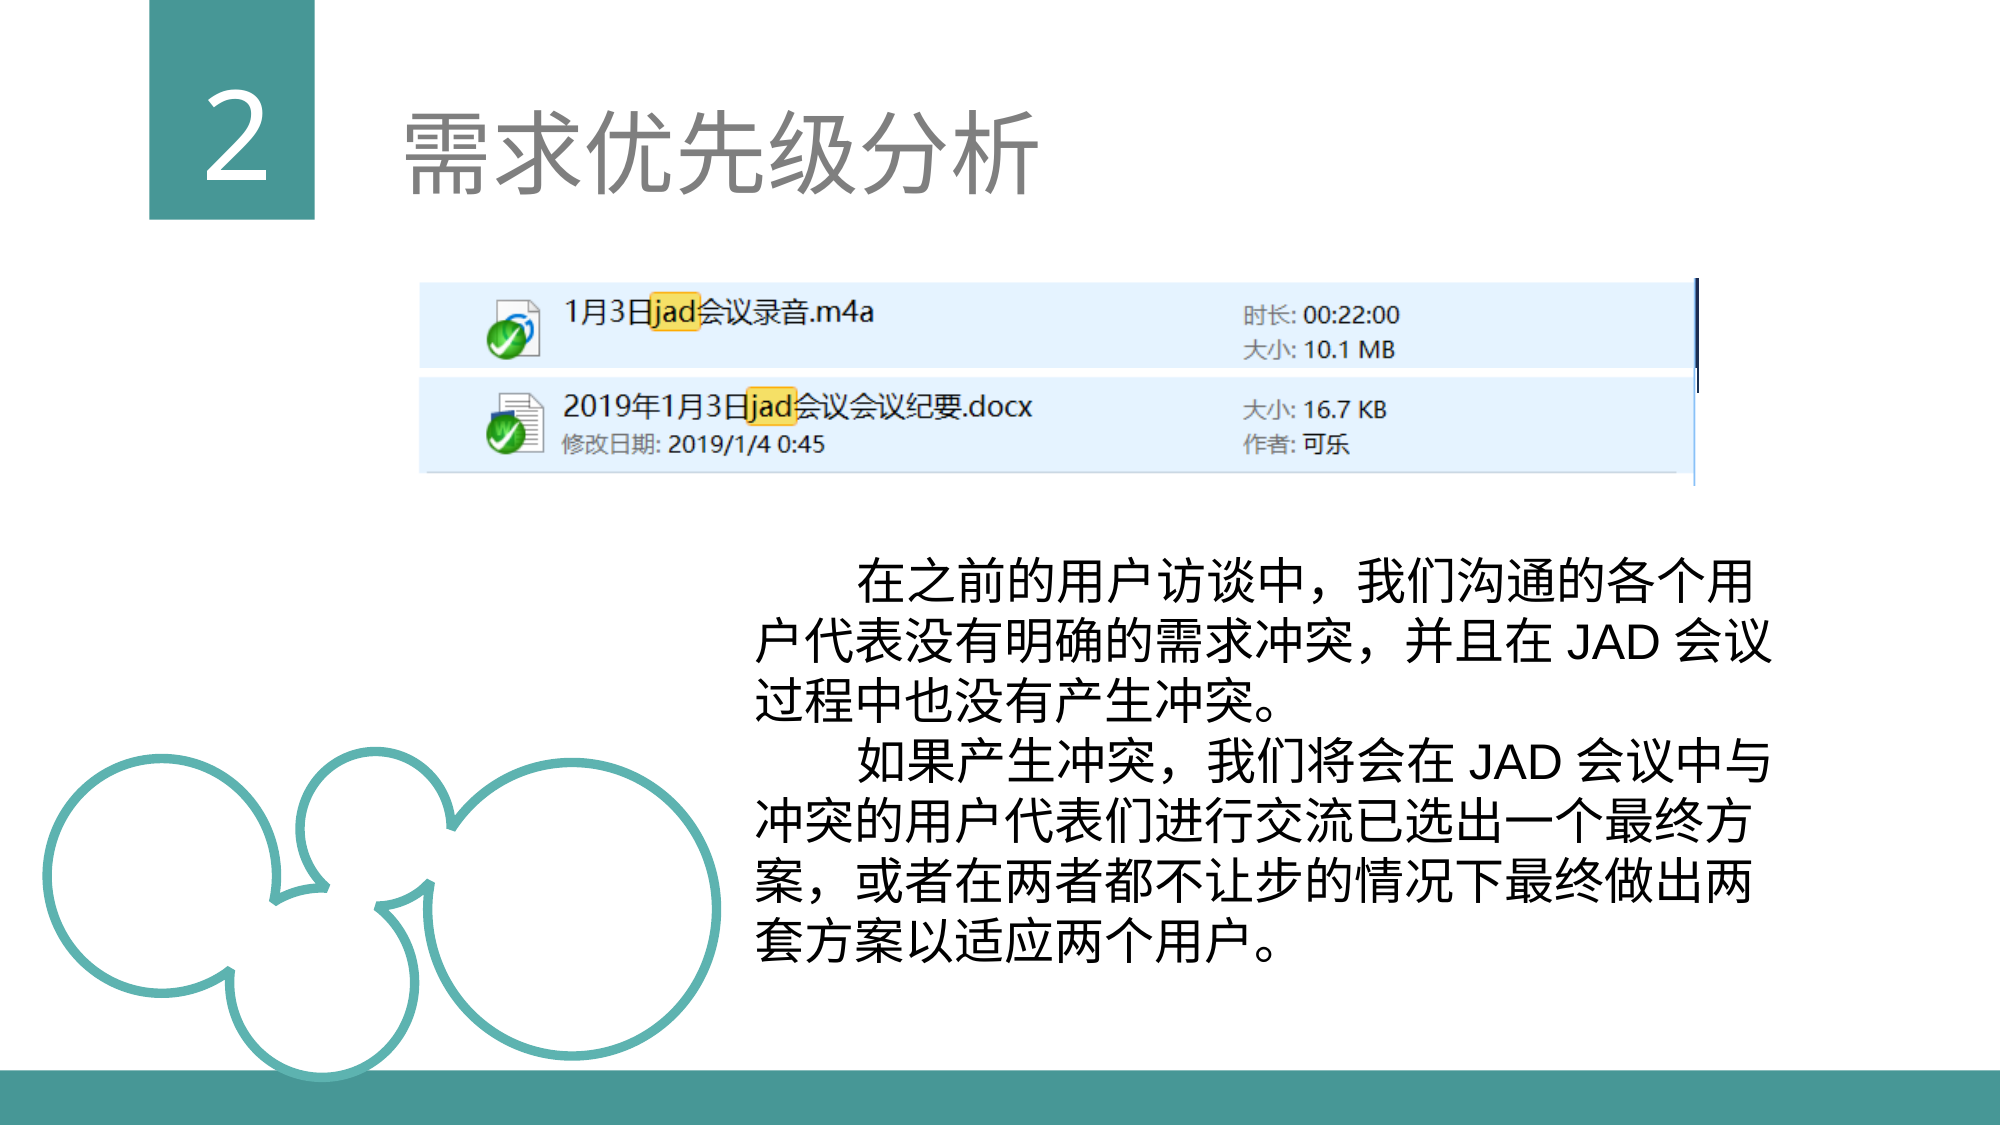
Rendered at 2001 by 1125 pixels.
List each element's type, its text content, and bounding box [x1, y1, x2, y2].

text_box [0, 1070, 2000, 1125]
text_box 在之前的用户访谈中，我们沟通的各个用户代表没有明确的需求冲突，并且在JAD会议过程中也没有产生冲突。 如果产生冲突，我们将会在JAD会议中与冲突的用户代表们进行交流已选出一个最终方案，或者在两者都不让步的情况下最终做出两套方案以适应两个用户。 [740, 541, 1802, 977]
text_box [149, 0, 315, 220]
text_box 需求优先级分析 [385, 88, 1426, 214]
text_box [47, 751, 717, 1078]
picture [409, 278, 1699, 486]
text_box 2 [154, 48, 320, 213]
